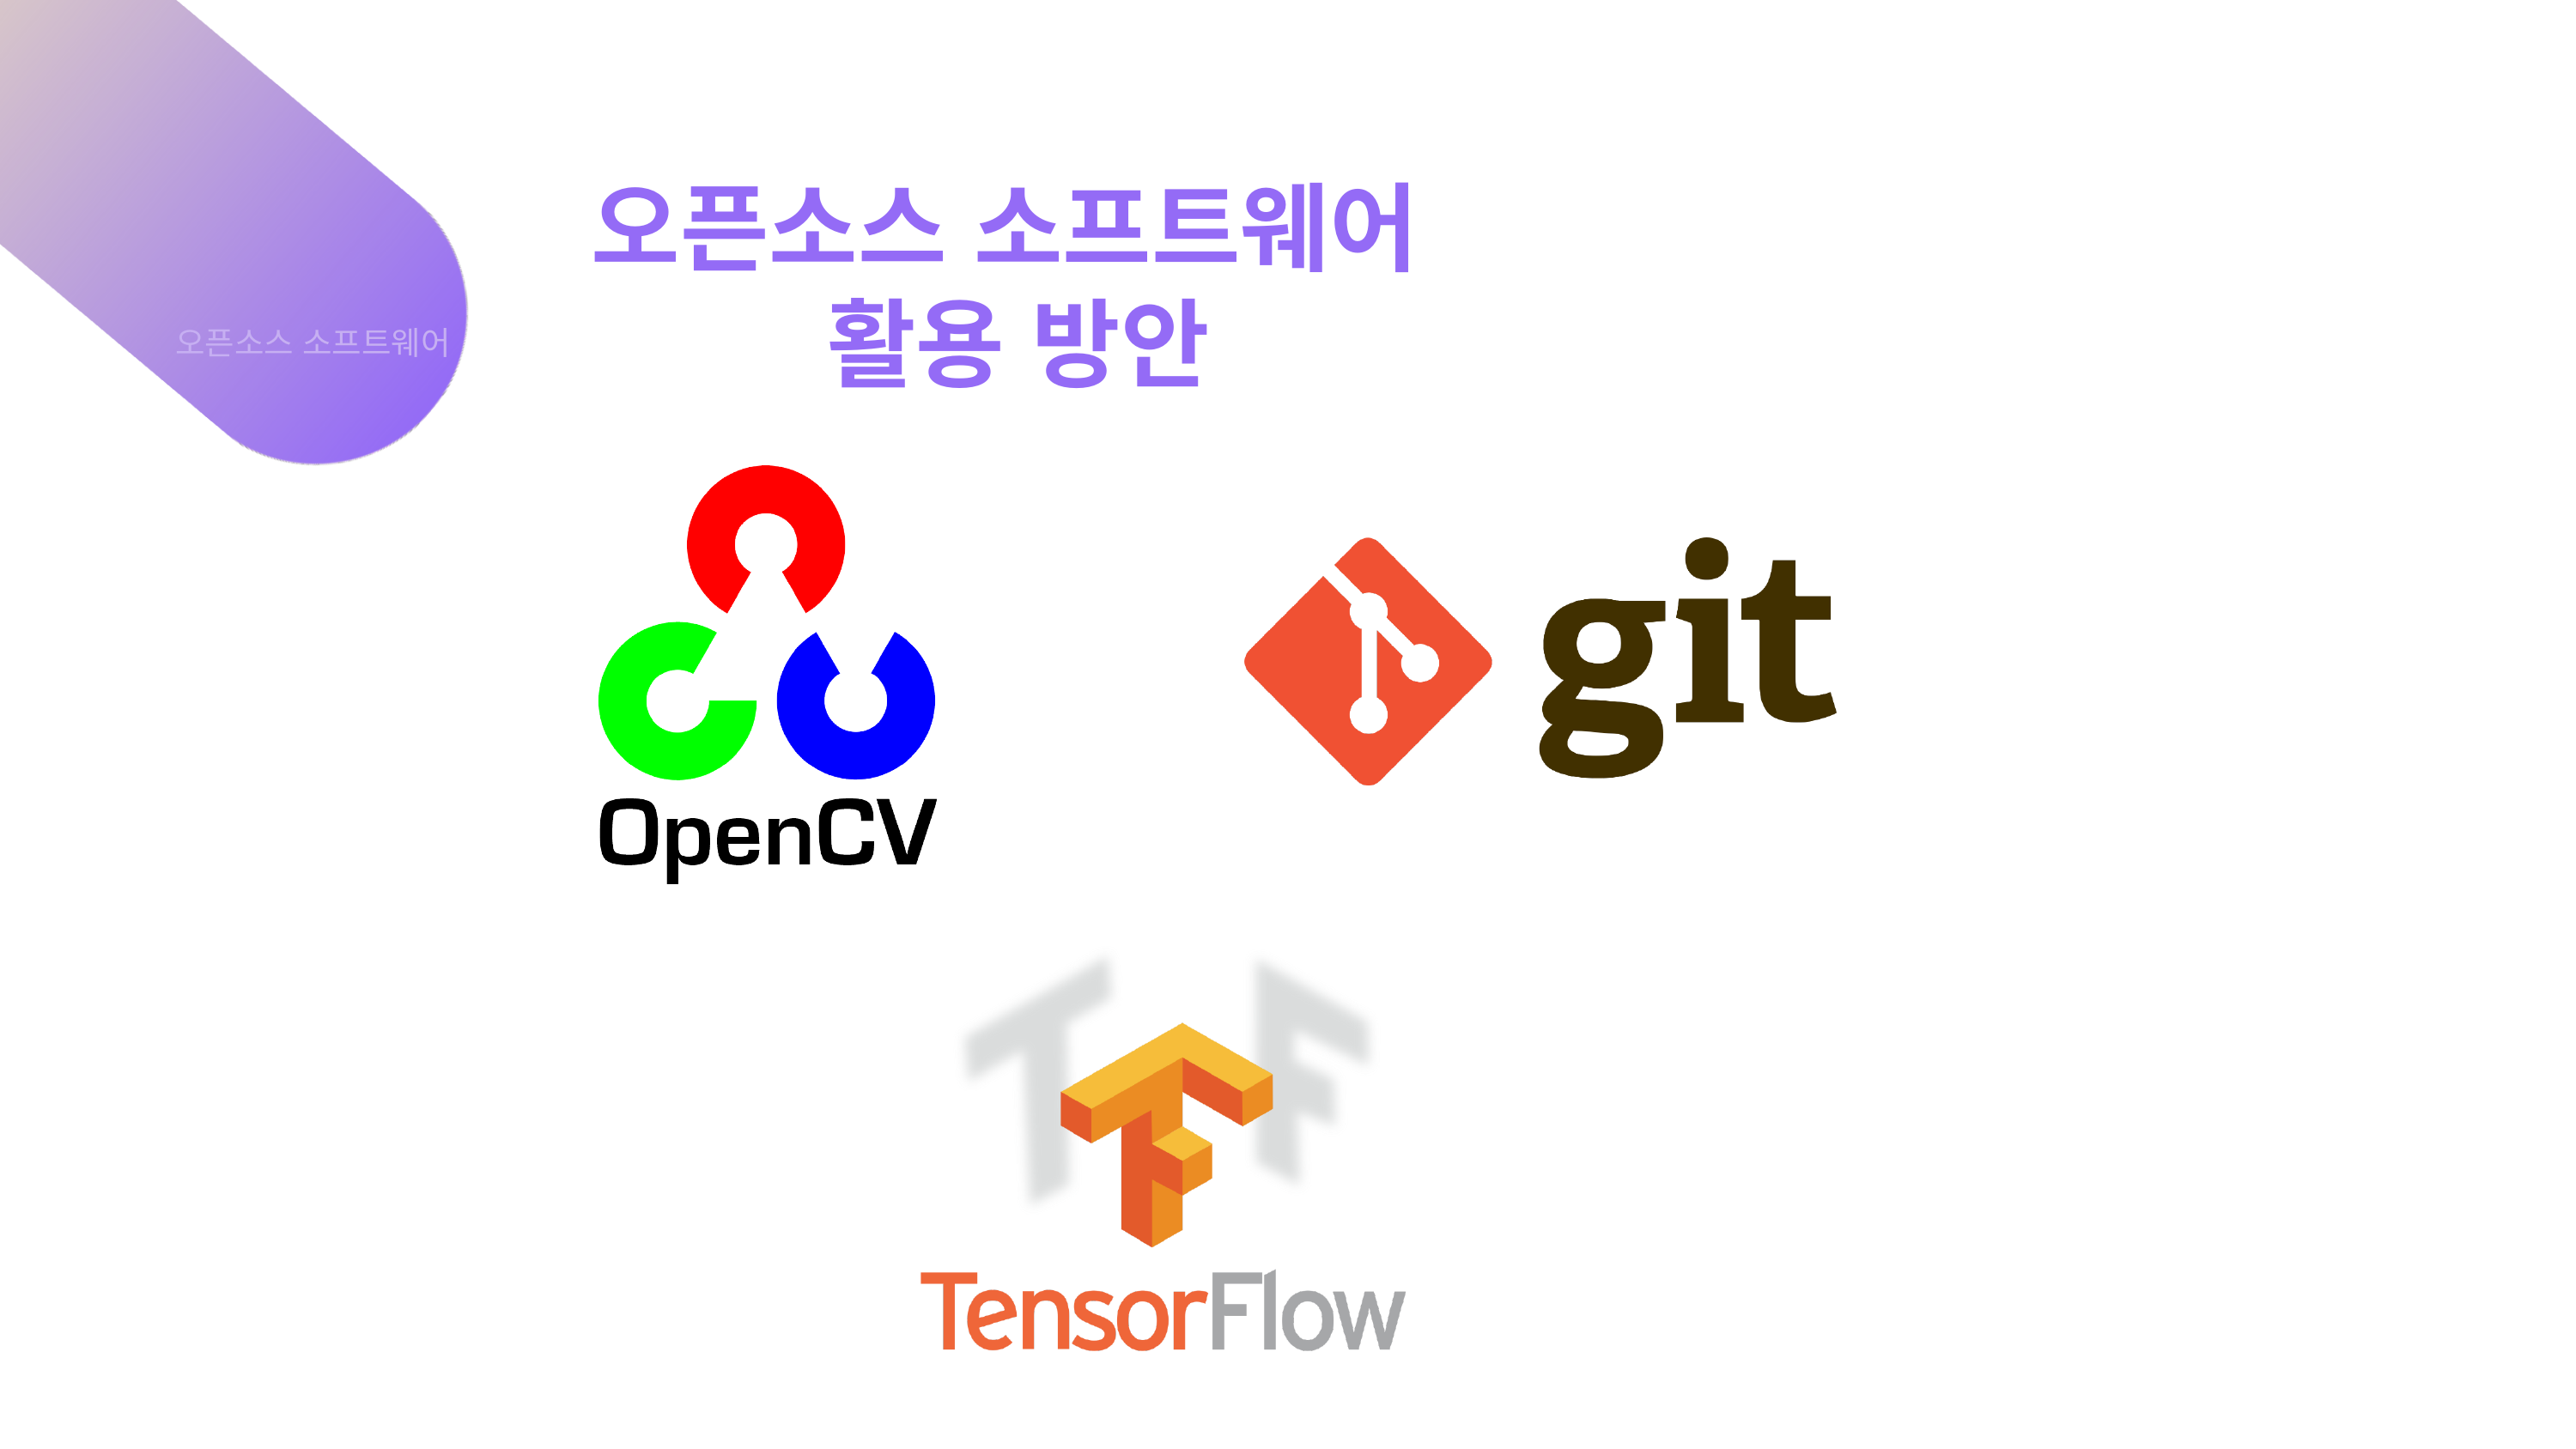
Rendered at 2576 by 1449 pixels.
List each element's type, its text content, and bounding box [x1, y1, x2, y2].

picture [15, 256, 527, 524]
text_box 오픈소스 소프트웨어 활용 방안 [578, 161, 1459, 406]
picture [597, 465, 937, 884]
text_box 오픈소스 소프트웨어 [162, 316, 465, 368]
picture [912, 941, 1414, 1361]
picture [1244, 537, 1838, 785]
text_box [0, 0, 543, 256]
